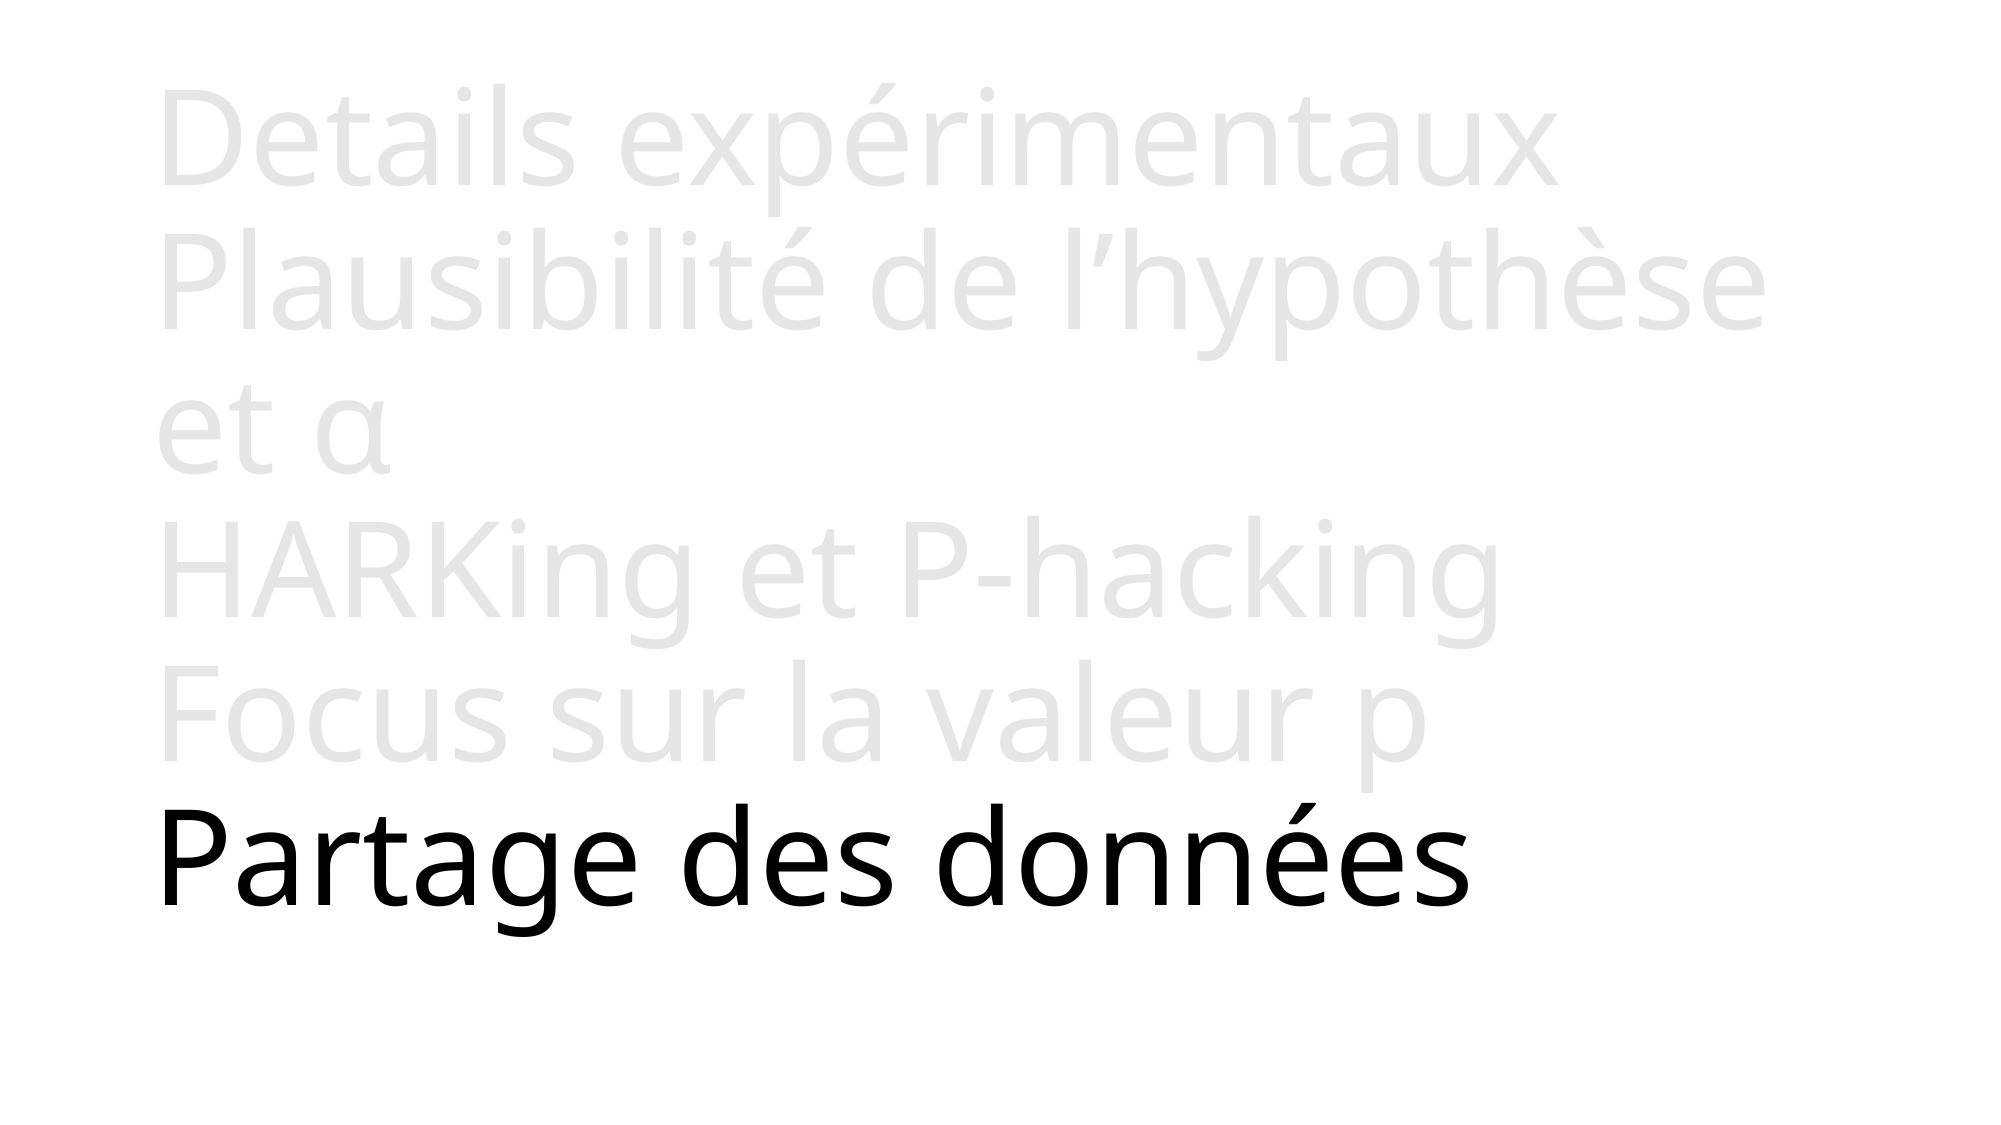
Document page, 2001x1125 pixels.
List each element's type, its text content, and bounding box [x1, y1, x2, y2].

title Details expérimentaux Plausibilité de l’hypothèse et α HARKing et P-hacking Focus sur la valeur p Partage des données Transparence analytique [137, 59, 1863, 1089]
